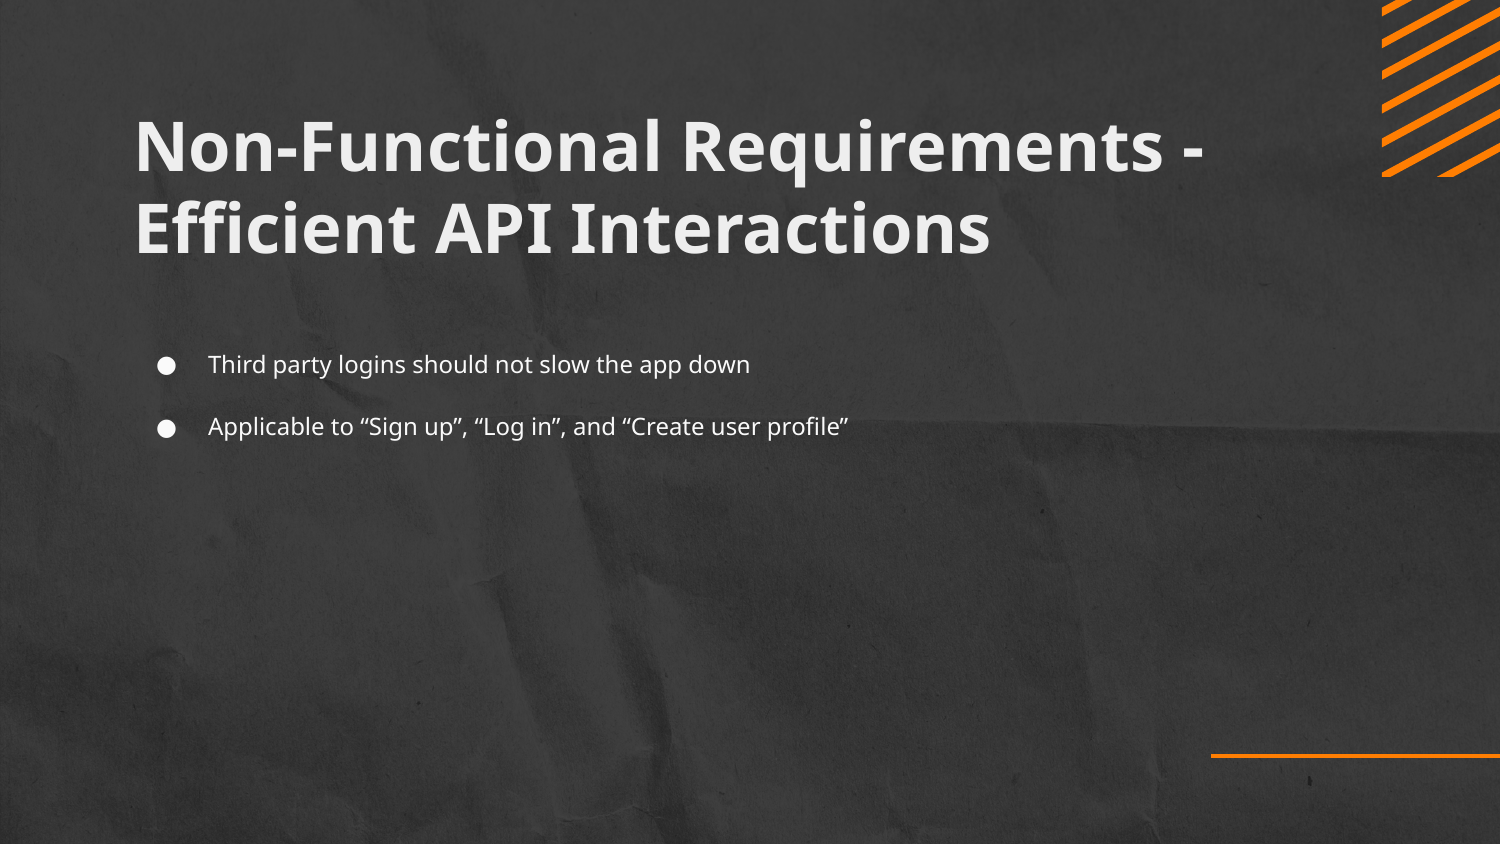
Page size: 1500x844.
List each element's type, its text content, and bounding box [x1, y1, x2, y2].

title Non-Functional Requirements - Efficient API Interactions [118, 87, 1236, 189]
list Third party logins should not slow the app down Applicable to “Sign up”, “Log in”, and “Create user profile” [118, 334, 1236, 782]
